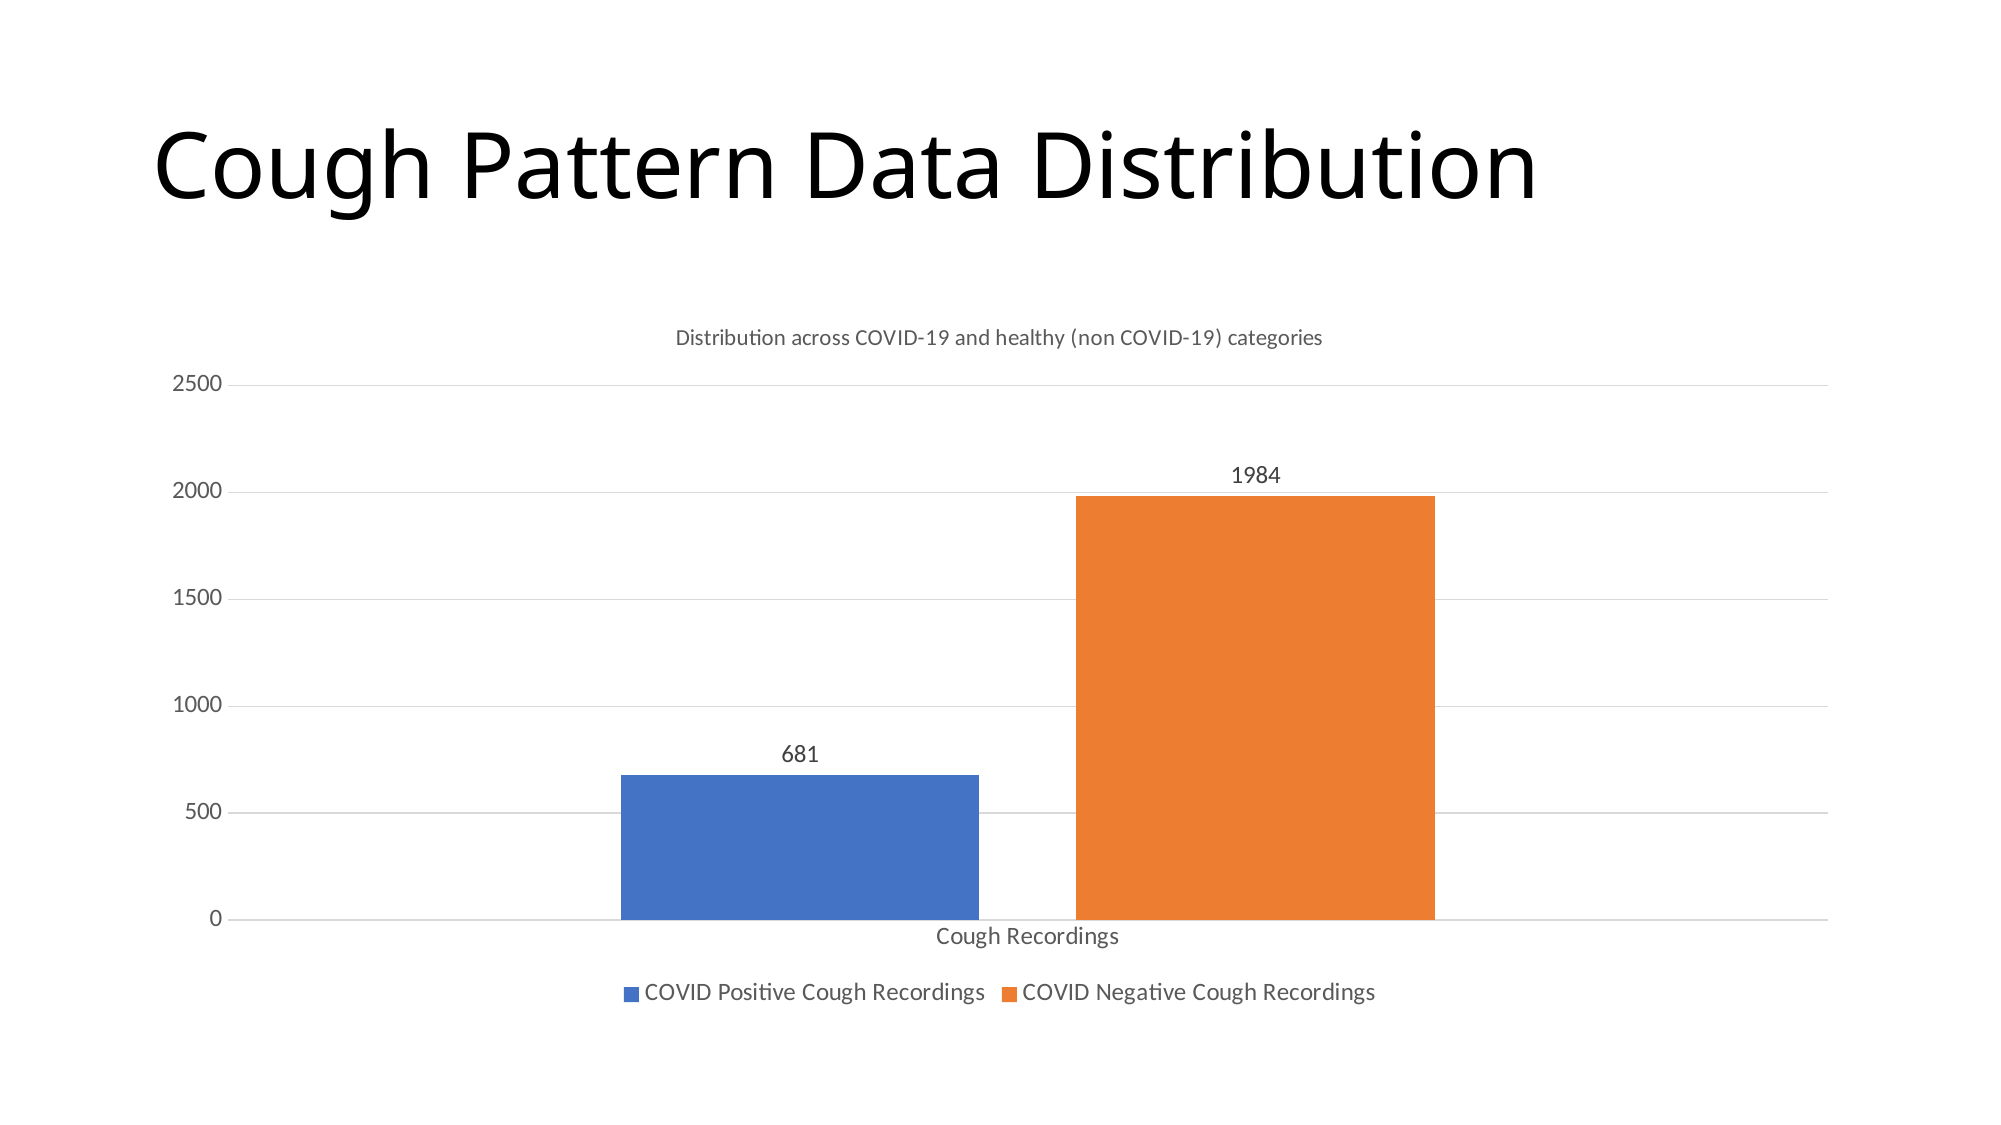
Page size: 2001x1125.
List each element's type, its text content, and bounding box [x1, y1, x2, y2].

title Cough Pattern Data Distribution [137, 59, 1863, 278]
chart [137, 299, 1863, 1014]
